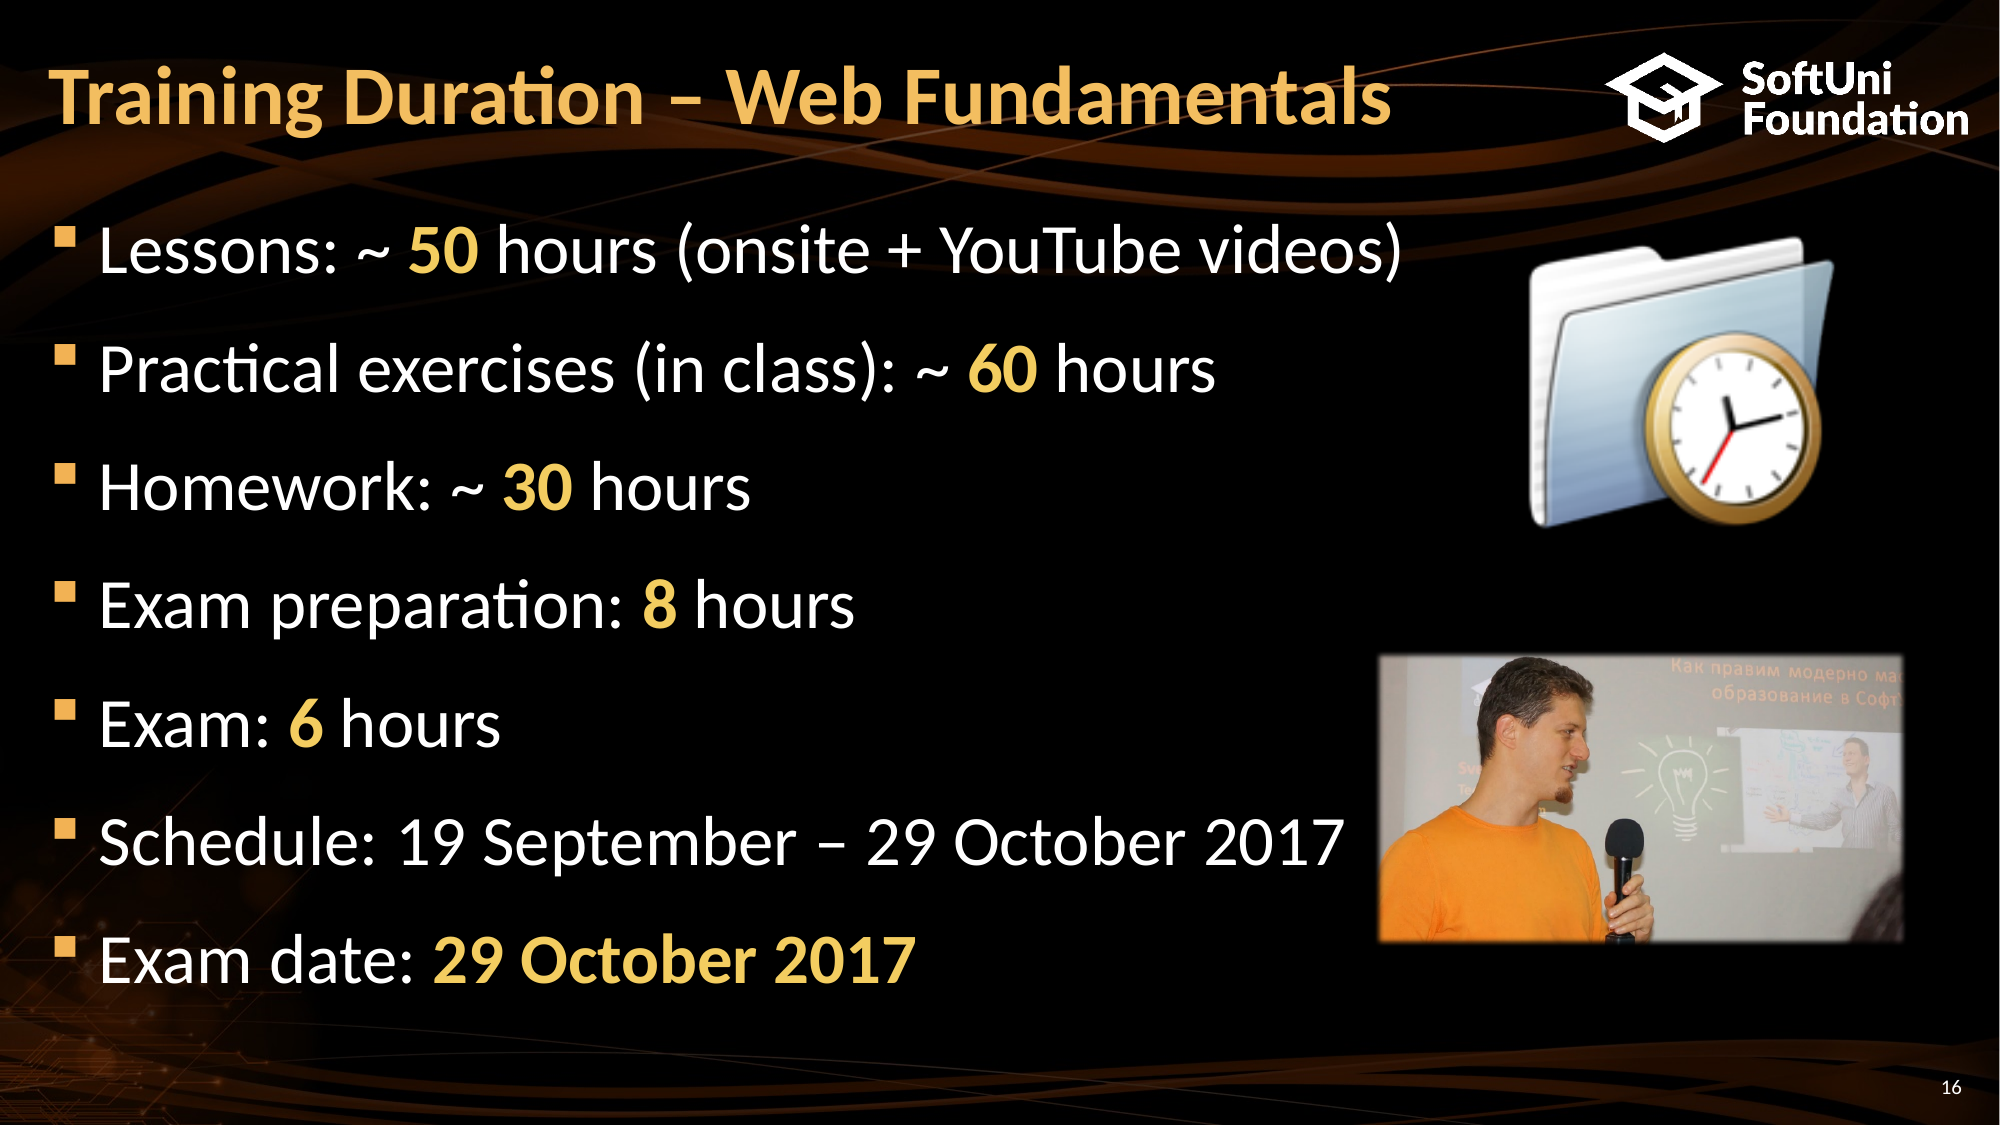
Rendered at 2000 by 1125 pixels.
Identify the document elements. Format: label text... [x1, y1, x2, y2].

picture [0, 0, 2000, 1125]
title Training Duration – Web Fundamentals [30, 6, 1602, 189]
list Lessons: ~ 50 hours (onsite + YouTube videos) Practical exercises (in class): ~ 60 hours Homework: ~ 30 hours Exam preparation: 8 hours Exam: 6 hours Schedule: 19 September – 29 October 2017 Exam date: 29 October 2017 [31, 188, 1968, 1103]
